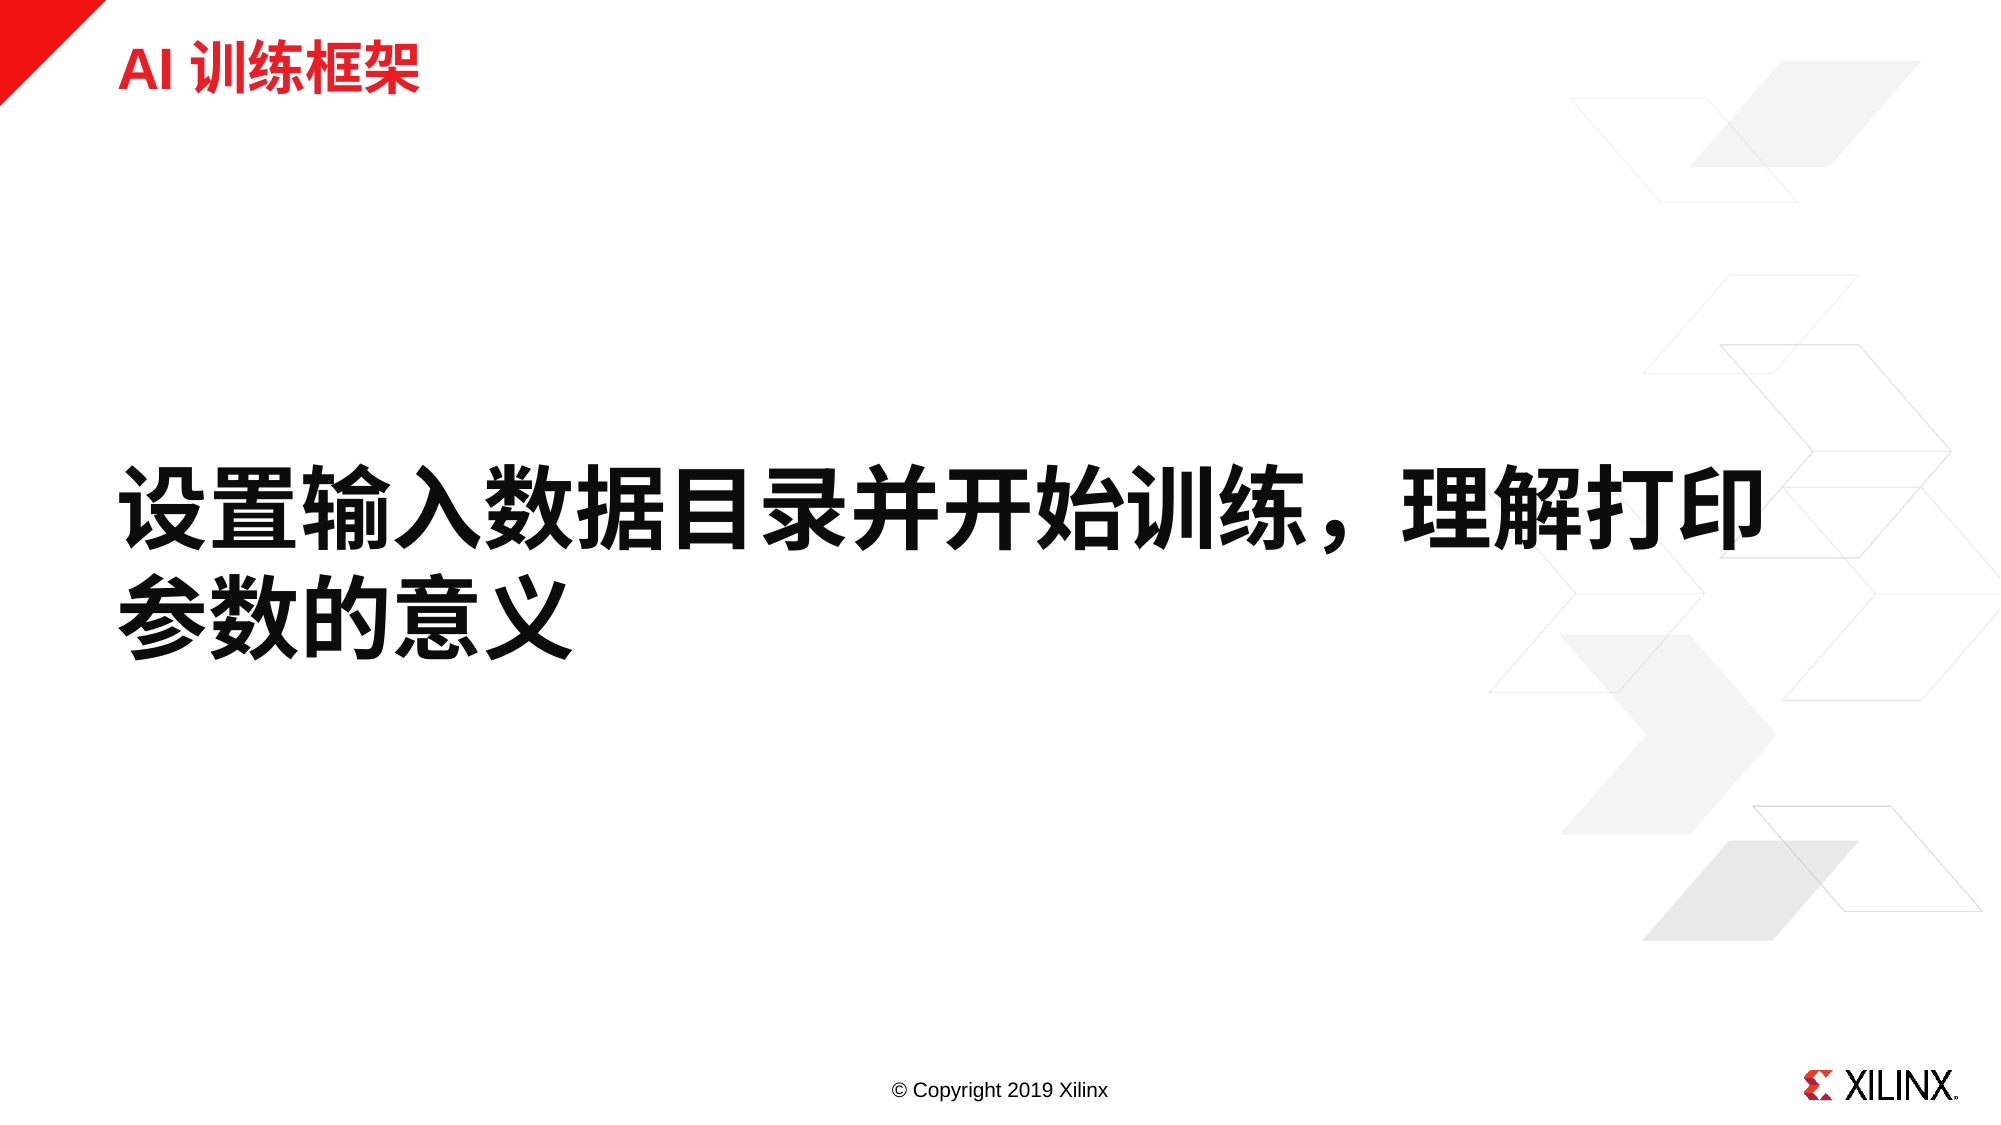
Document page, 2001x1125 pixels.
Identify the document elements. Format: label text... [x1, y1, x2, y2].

picture [1479, 0, 2000, 1125]
title AI训练框架 [101, 31, 1916, 115]
text_box 设置输入数据目录并开始训练，理解打印参数的意义 [101, 443, 1834, 679]
